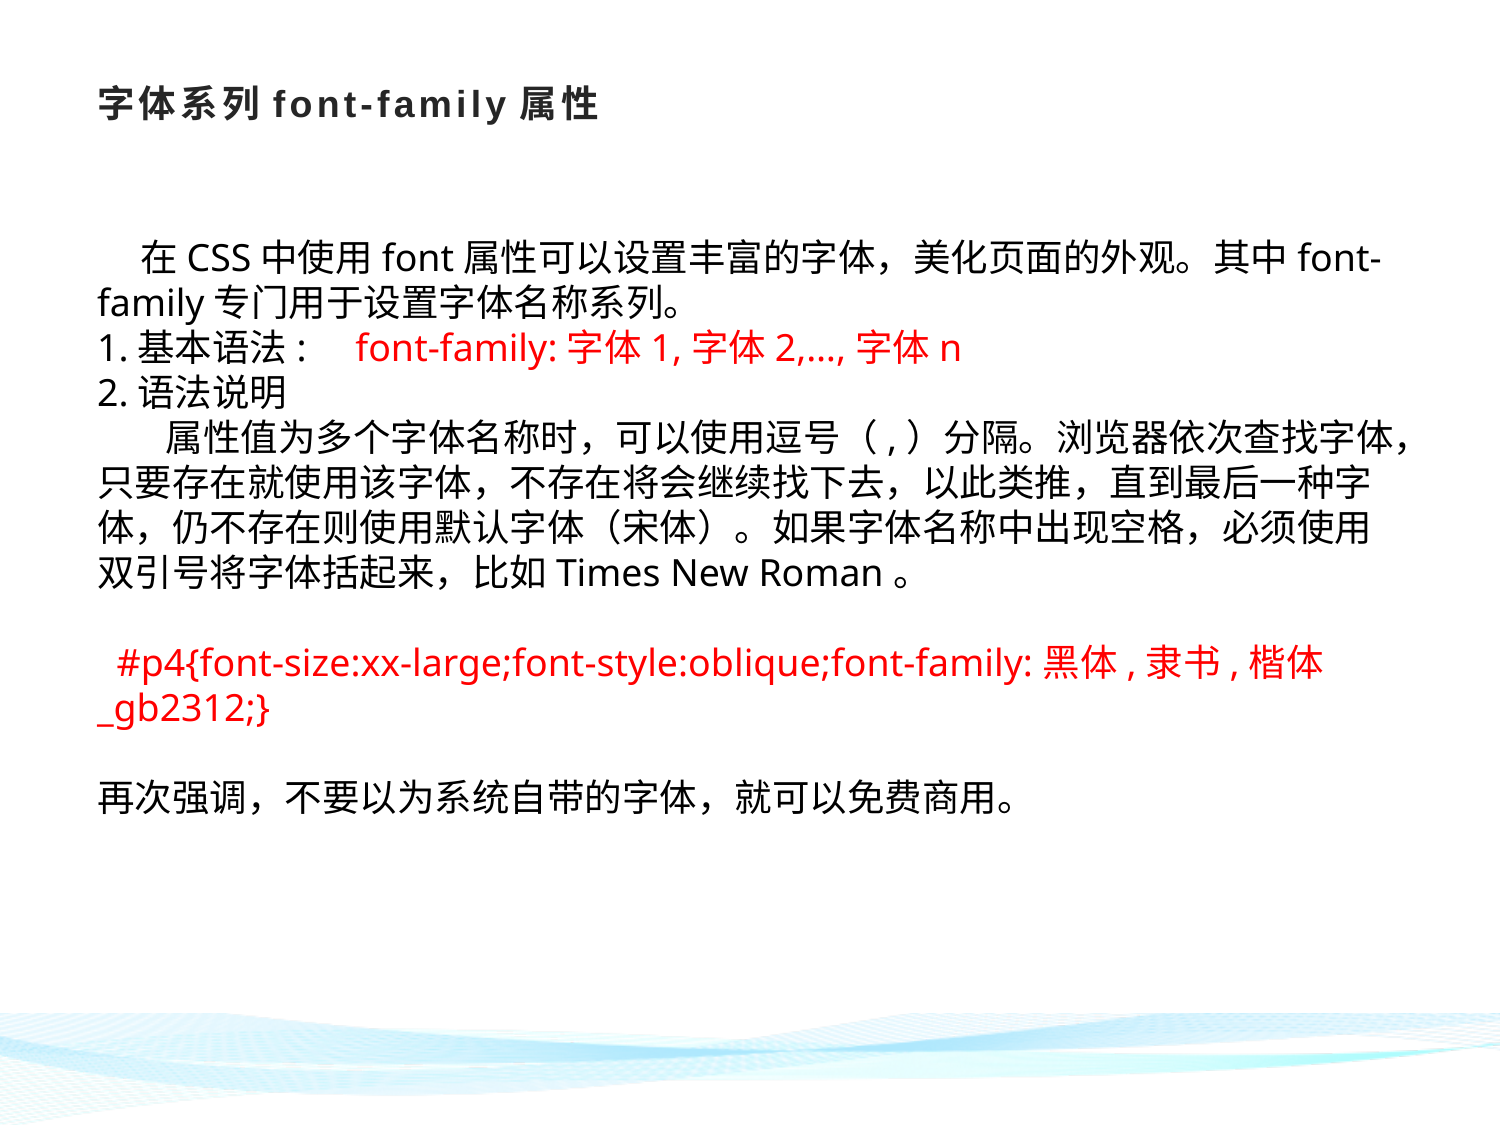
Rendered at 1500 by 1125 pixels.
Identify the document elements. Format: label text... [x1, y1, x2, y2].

text_box 在CSS中使用font属性可以设置丰富的字体，美化页面的外观。其中font-family专门用于设置字体名称系列。 1.基本语法: font-family:字体1,字体2,…,字体n 2.语法说明 属性值为多个字体名称时，可以使用逗号（,）分隔。浏览器依次查找字体，只要存在就使用该字体，不存在将会继续找下去，以此类推，直到最后一种字体，仍不存在则使用默认字体（宋体）。如果字体名称中出现空格，必须使用双引号将字体括起来，比如Times New Roman。 #p4{font-size:xx-large;font-style:oblique;font-family:黑体,隶书,楷体_gb2312;} 再次强调，不要以为系统自带的字体，就可以免费商用。 [82, 226, 1422, 827]
title 字体系列font-family属性 [82, 72, 1418, 146]
picture [0, 1013, 1500, 1125]
